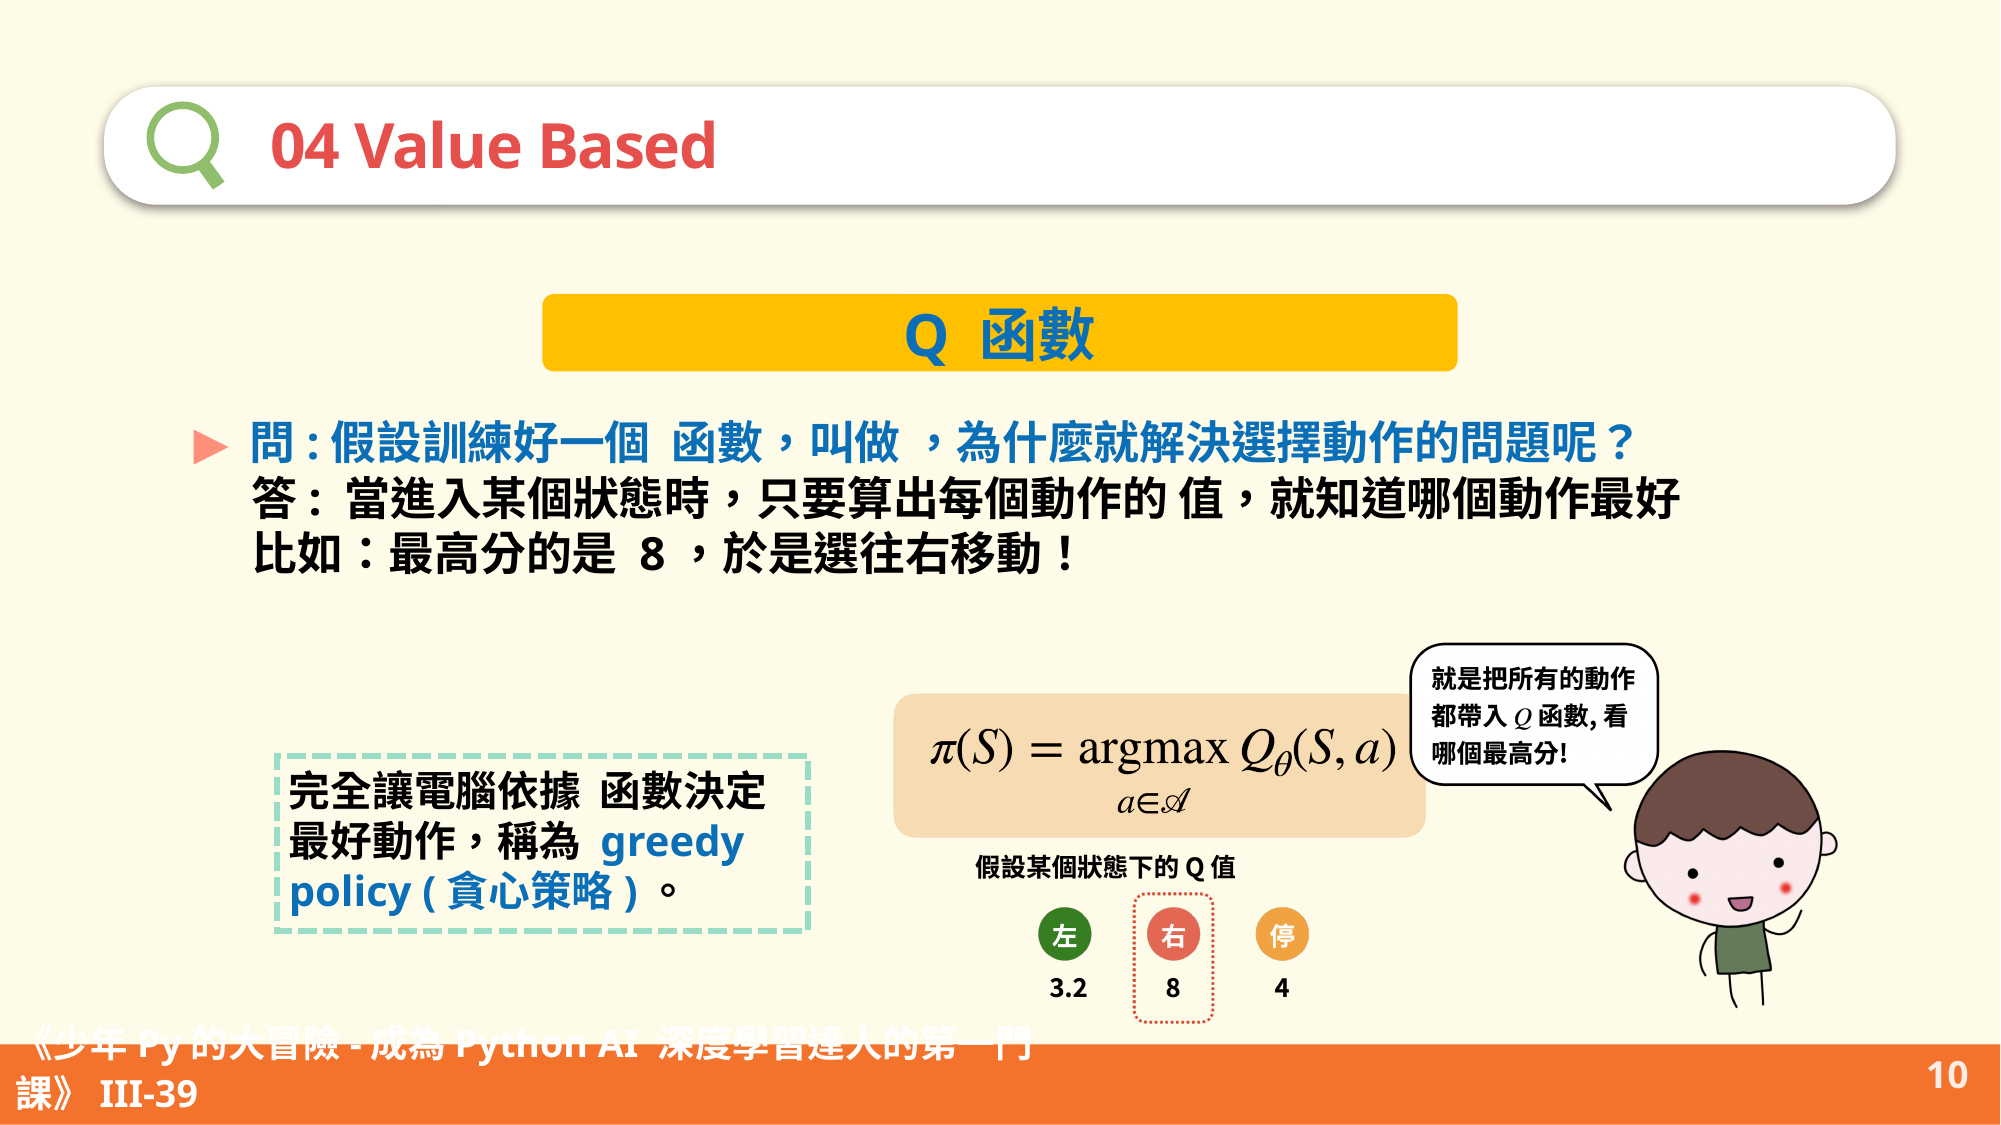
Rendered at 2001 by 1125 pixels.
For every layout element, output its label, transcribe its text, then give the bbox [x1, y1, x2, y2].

slide_number 10 [1912, 1047, 1982, 1111]
picture [893, 642, 1841, 1024]
list 04 Value Based [261, 111, 1843, 190]
text_box [277, 755, 808, 931]
text_box Q 函數 [542, 293, 1458, 372]
